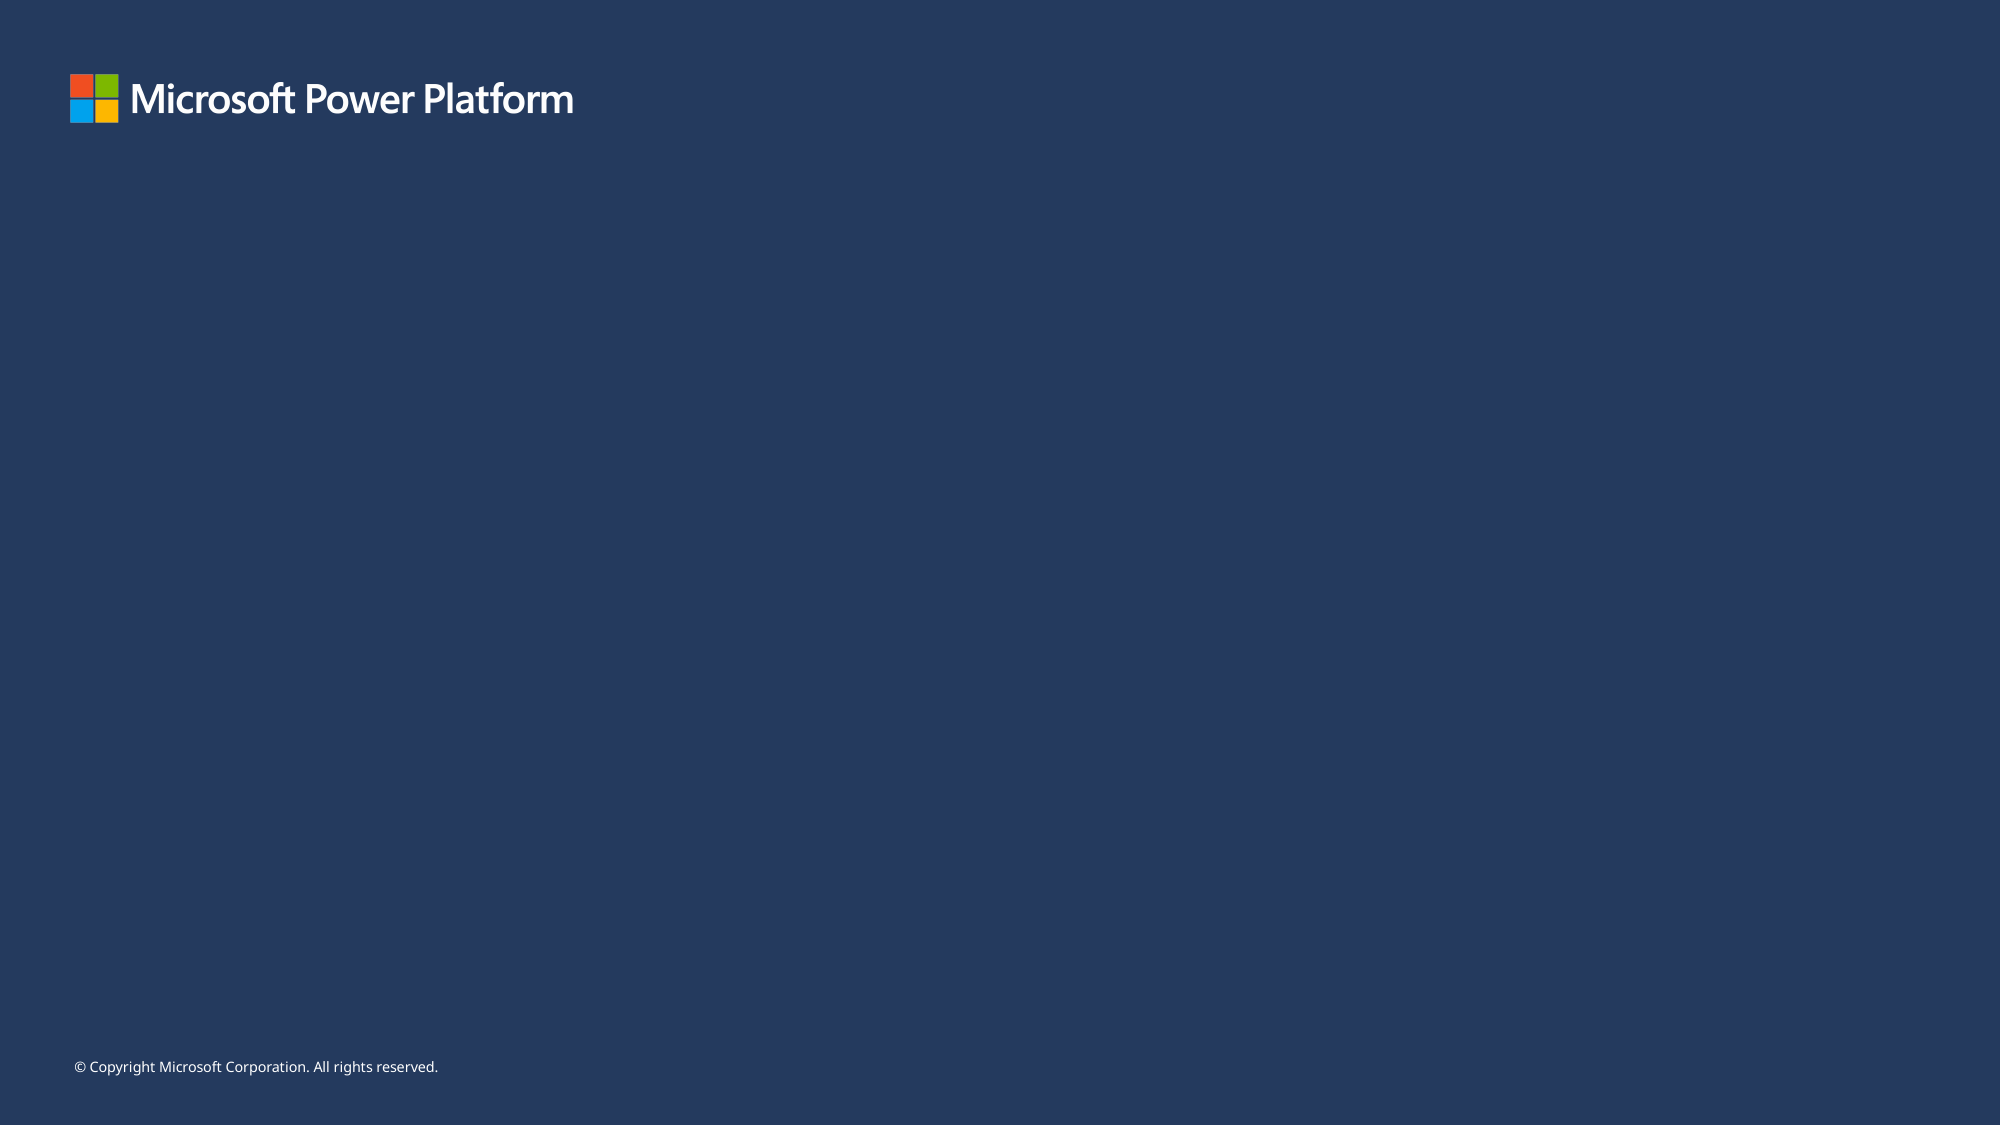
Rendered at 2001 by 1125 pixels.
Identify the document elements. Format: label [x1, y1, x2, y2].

picture [22, 26, 621, 170]
